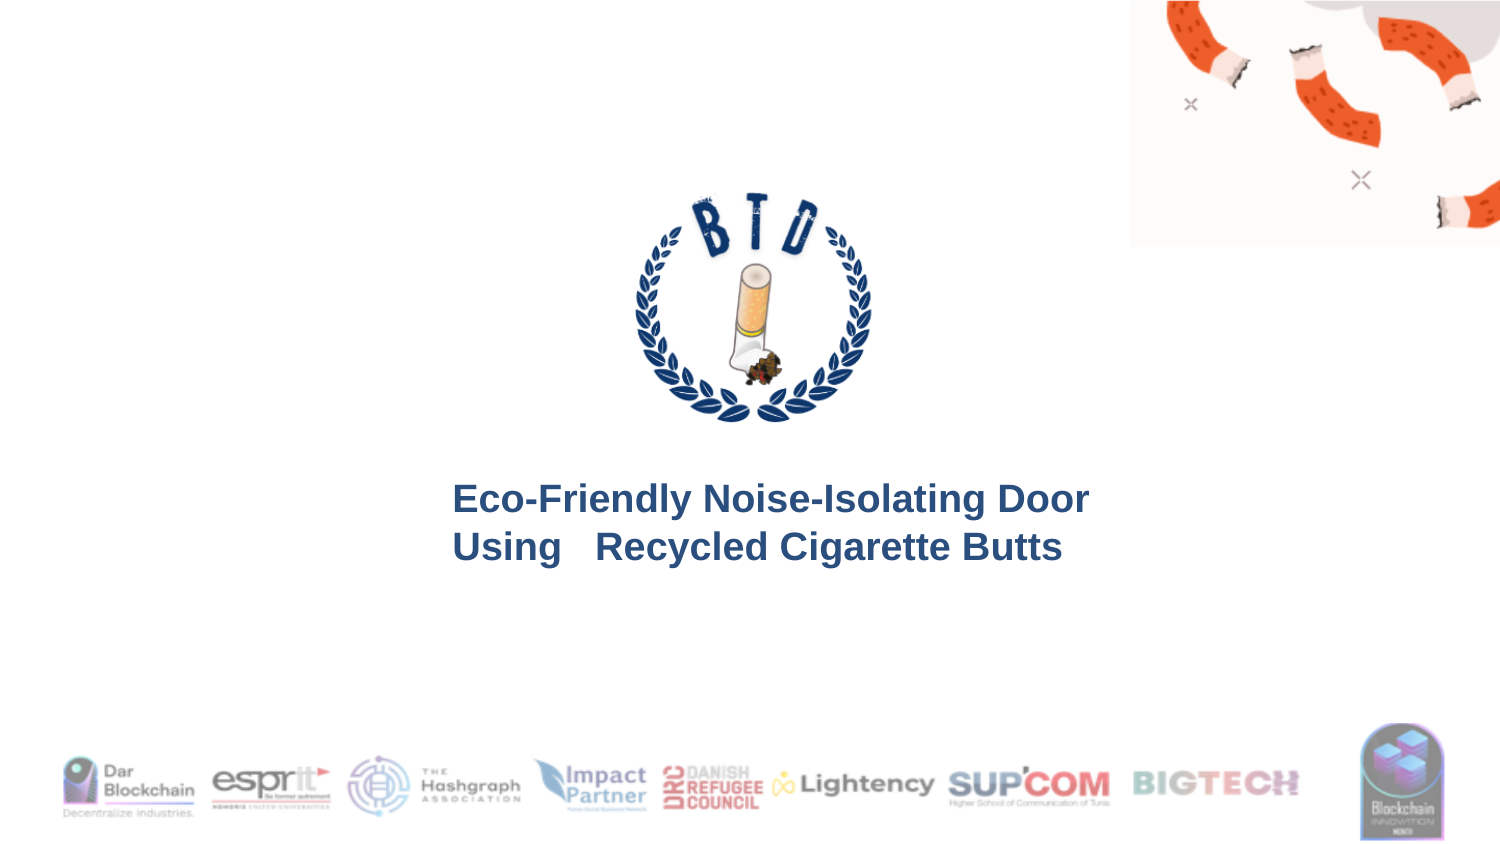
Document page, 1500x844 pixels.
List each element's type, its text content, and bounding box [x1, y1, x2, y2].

picture [26, 723, 1474, 844]
text_box Eco-Friendly Noise-Isolating Door Using Recycled Cigarette Butts [362, 458, 1220, 583]
picture [607, 154, 885, 449]
picture [1129, 0, 1500, 247]
